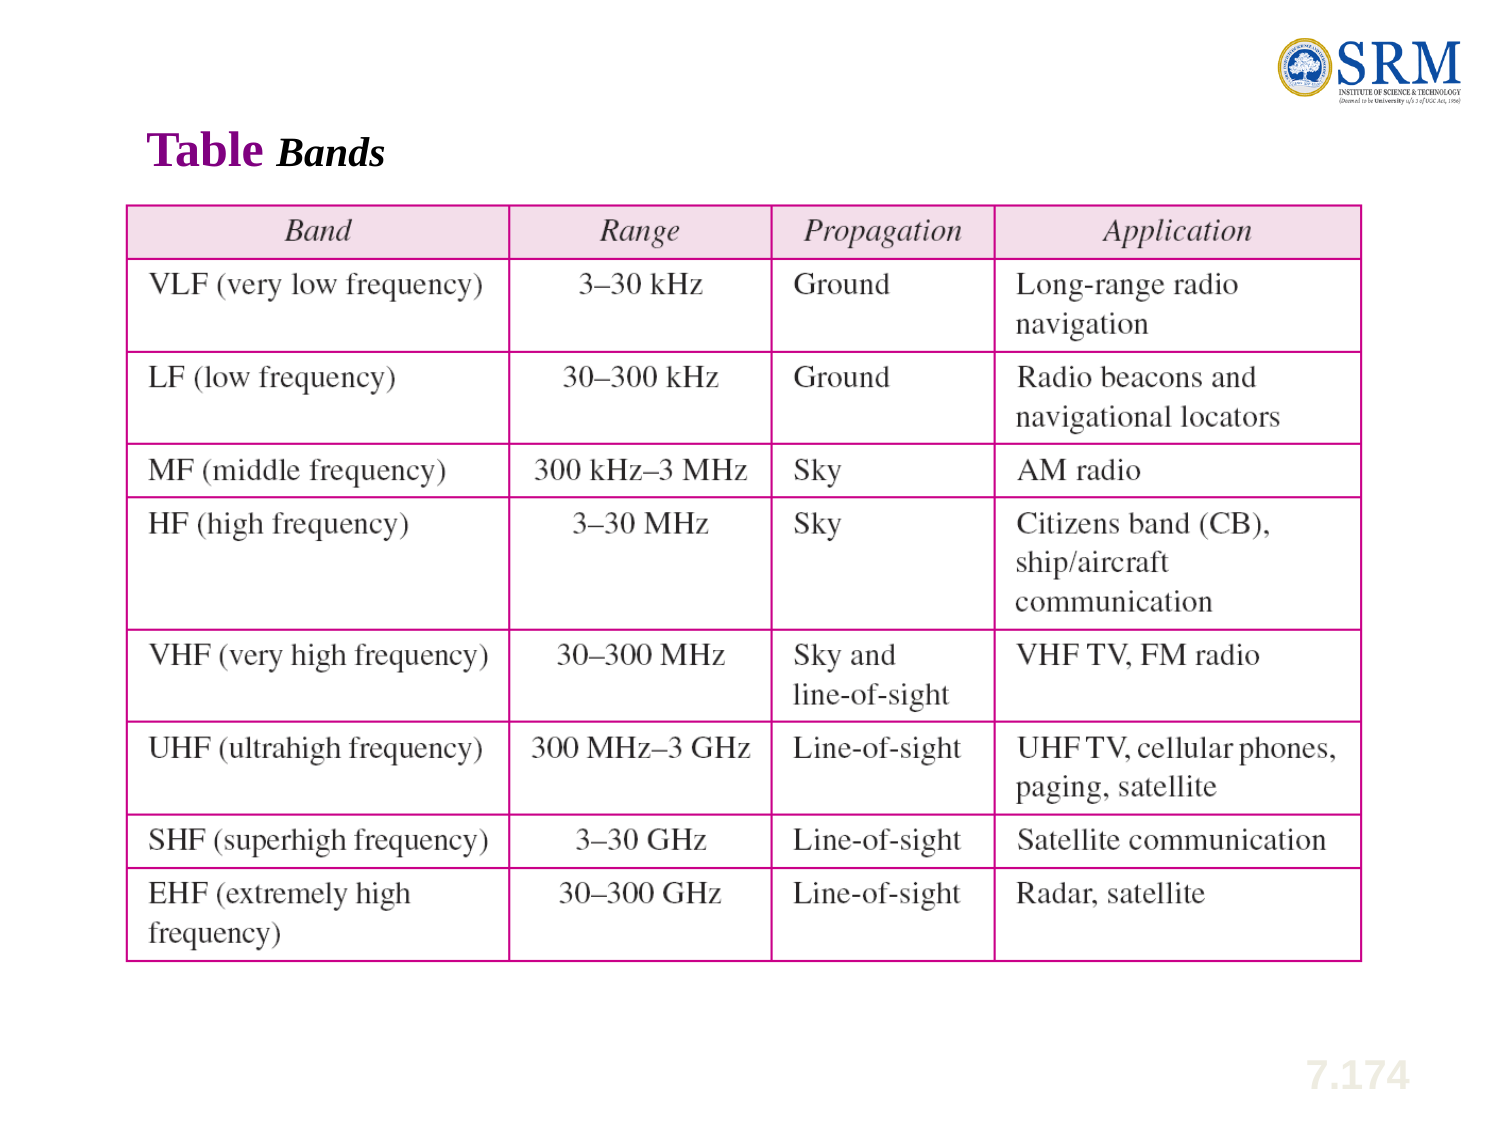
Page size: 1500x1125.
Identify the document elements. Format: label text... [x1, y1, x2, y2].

picture [1275, 25, 1466, 113]
picture [112, 196, 1392, 976]
text_box Table Bands [131, 109, 401, 185]
slide_number 7.174 [1074, 1042, 1425, 1103]
